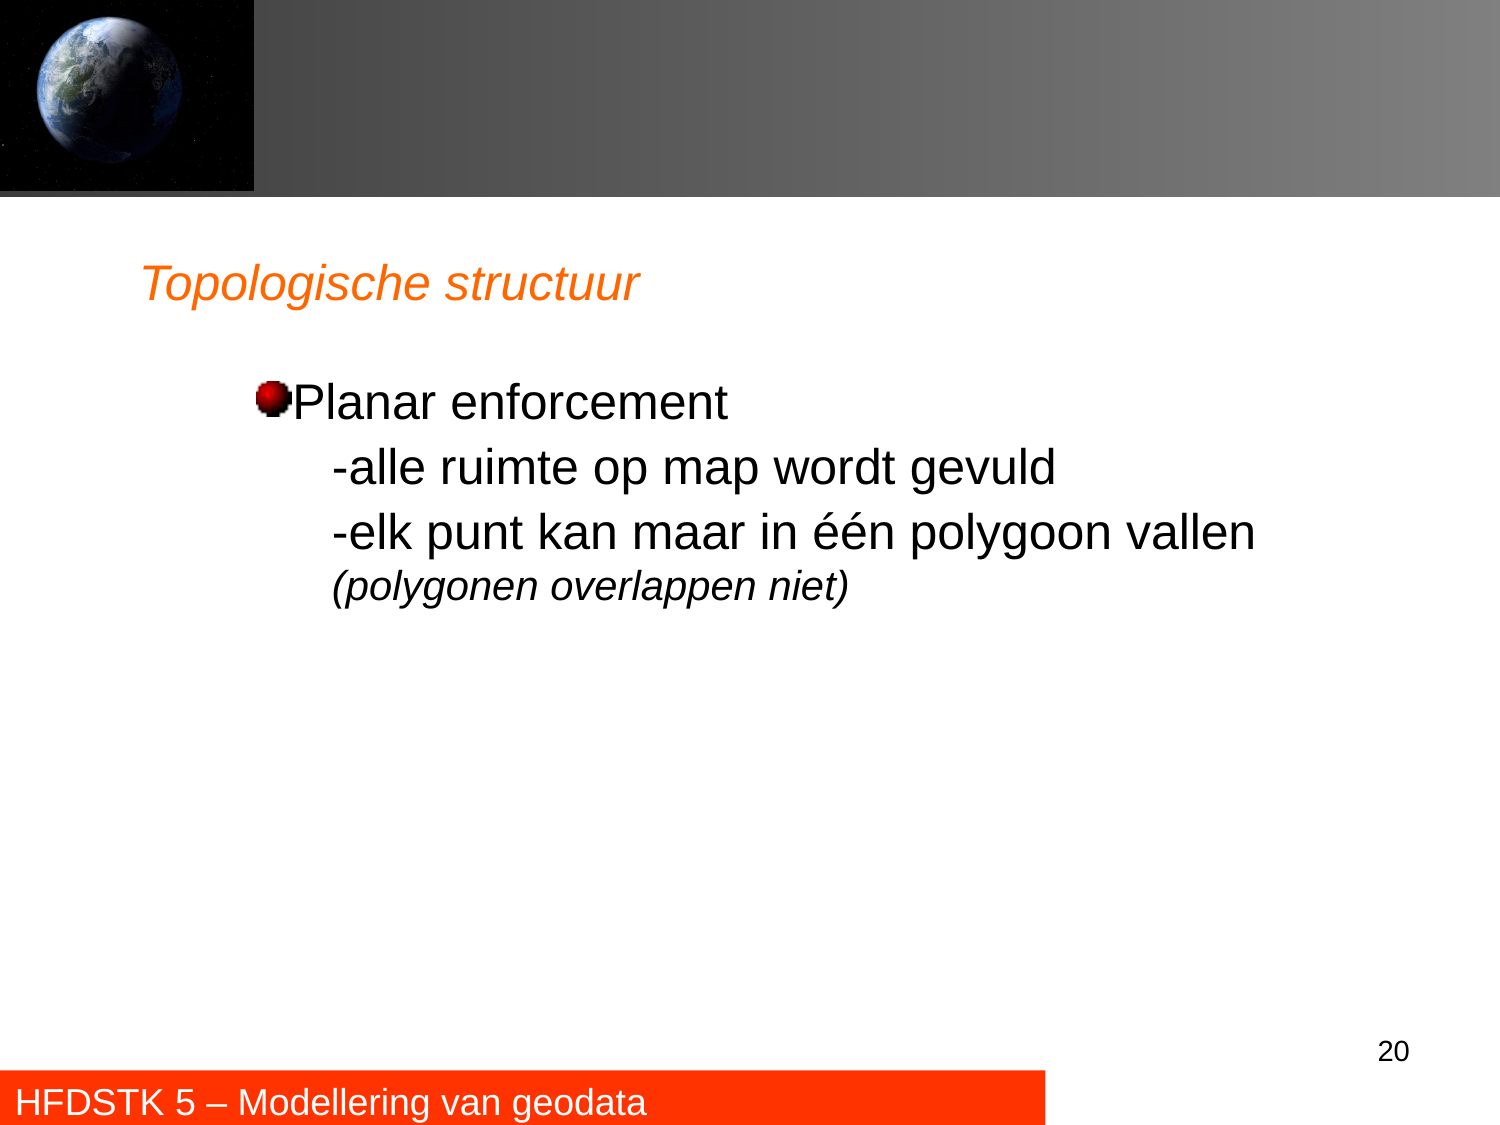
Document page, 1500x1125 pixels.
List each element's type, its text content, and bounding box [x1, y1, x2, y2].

picture [0, 0, 255, 191]
text_box [256, 0, 1500, 197]
text_box [1034, 1070, 1046, 1125]
picture [256, 381, 292, 417]
slide_number 20 [1074, 1024, 1425, 1103]
text_box Planar enforcement -alle ruimte op map wordt gevuld -elk punt kan maar in één polygoon vallen (polygonen overlappen niet) [242, 361, 1412, 617]
text_box HFDSTK 5 – Modellering van geodata [0, 1070, 1034, 1125]
text_box Topologische structuur [123, 243, 1376, 319]
